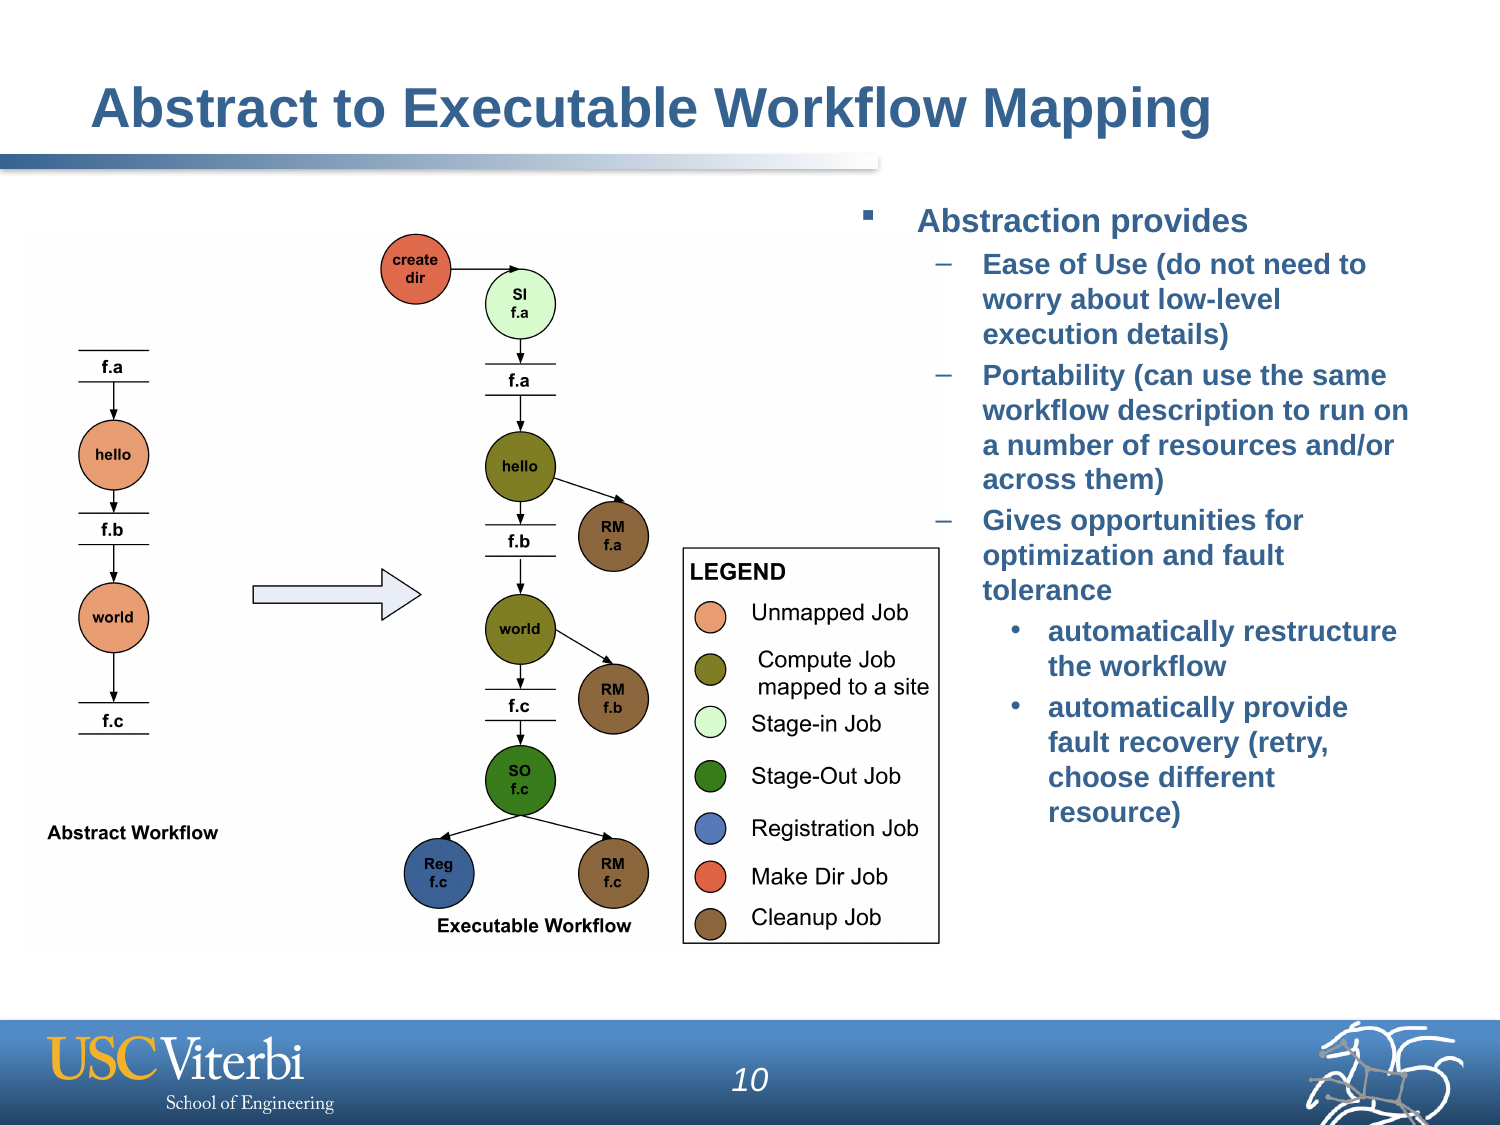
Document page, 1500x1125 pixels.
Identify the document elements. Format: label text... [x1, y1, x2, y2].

list Abstraction provides Ease of Use (do not need to worry about low-level execution details) Portability (can use the same workflow description to run on a number of resources and/or across them) Gives opportunities for optimization and fault tolerance automatically restructure the workflow automatically provide fault recovery (retry, choose different resource) [845, 192, 1425, 915]
picture [20, 230, 947, 954]
title Abstract to Executable Workflow Mapping [75, 45, 1425, 165]
picture [1306, 1020, 1464, 1125]
picture [47, 1036, 334, 1114]
